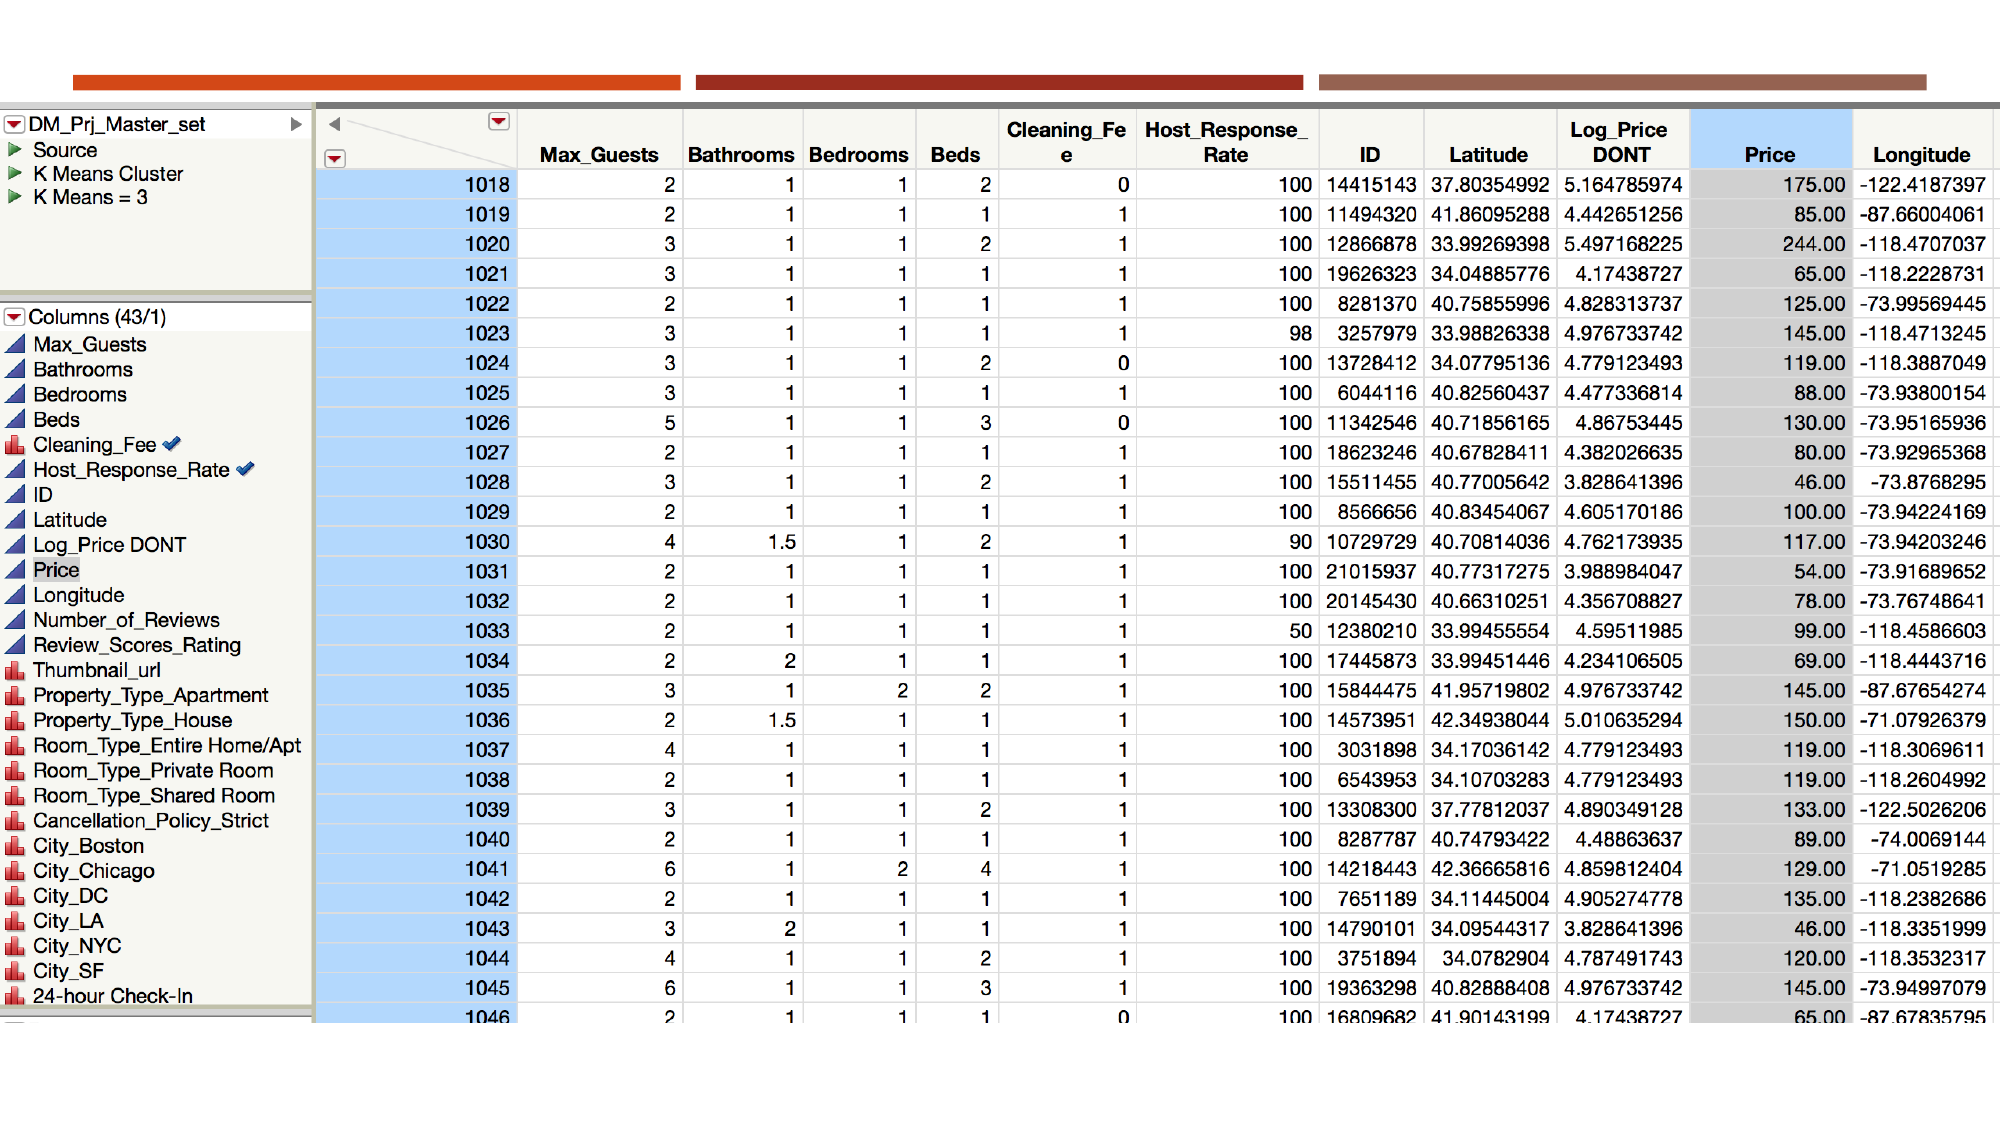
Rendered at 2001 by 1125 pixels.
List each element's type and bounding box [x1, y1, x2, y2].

picture [0, 102, 2000, 1023]
